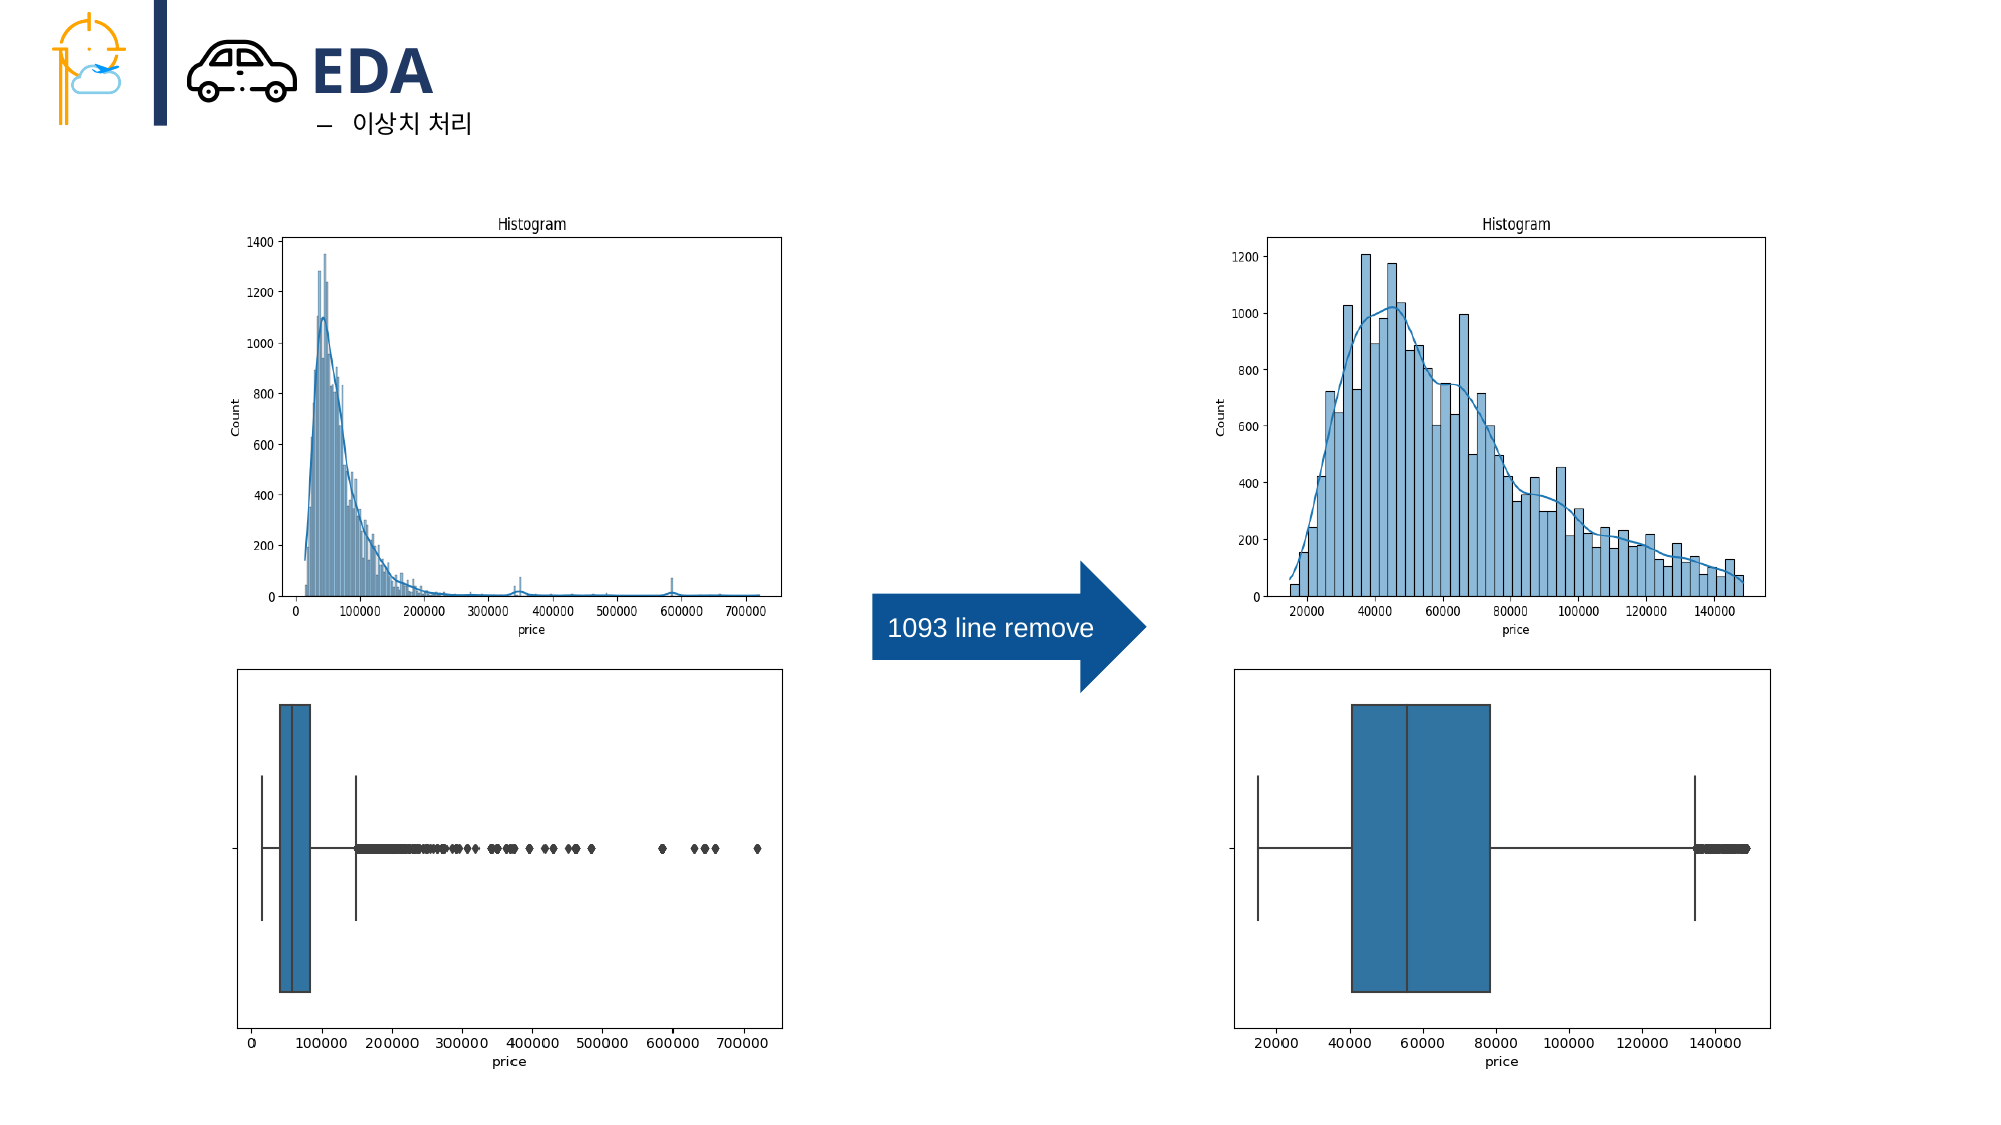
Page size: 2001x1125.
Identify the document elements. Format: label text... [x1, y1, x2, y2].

text_box 1093 line remove [872, 560, 1147, 694]
picture [51, 11, 127, 126]
text_box [153, 0, 167, 126]
picture [1206, 207, 1786, 1078]
picture [222, 207, 789, 1078]
text_box EDA [297, 23, 464, 91]
text_box – 이상치 처리 [296, 91, 509, 146]
picture [187, 16, 297, 126]
